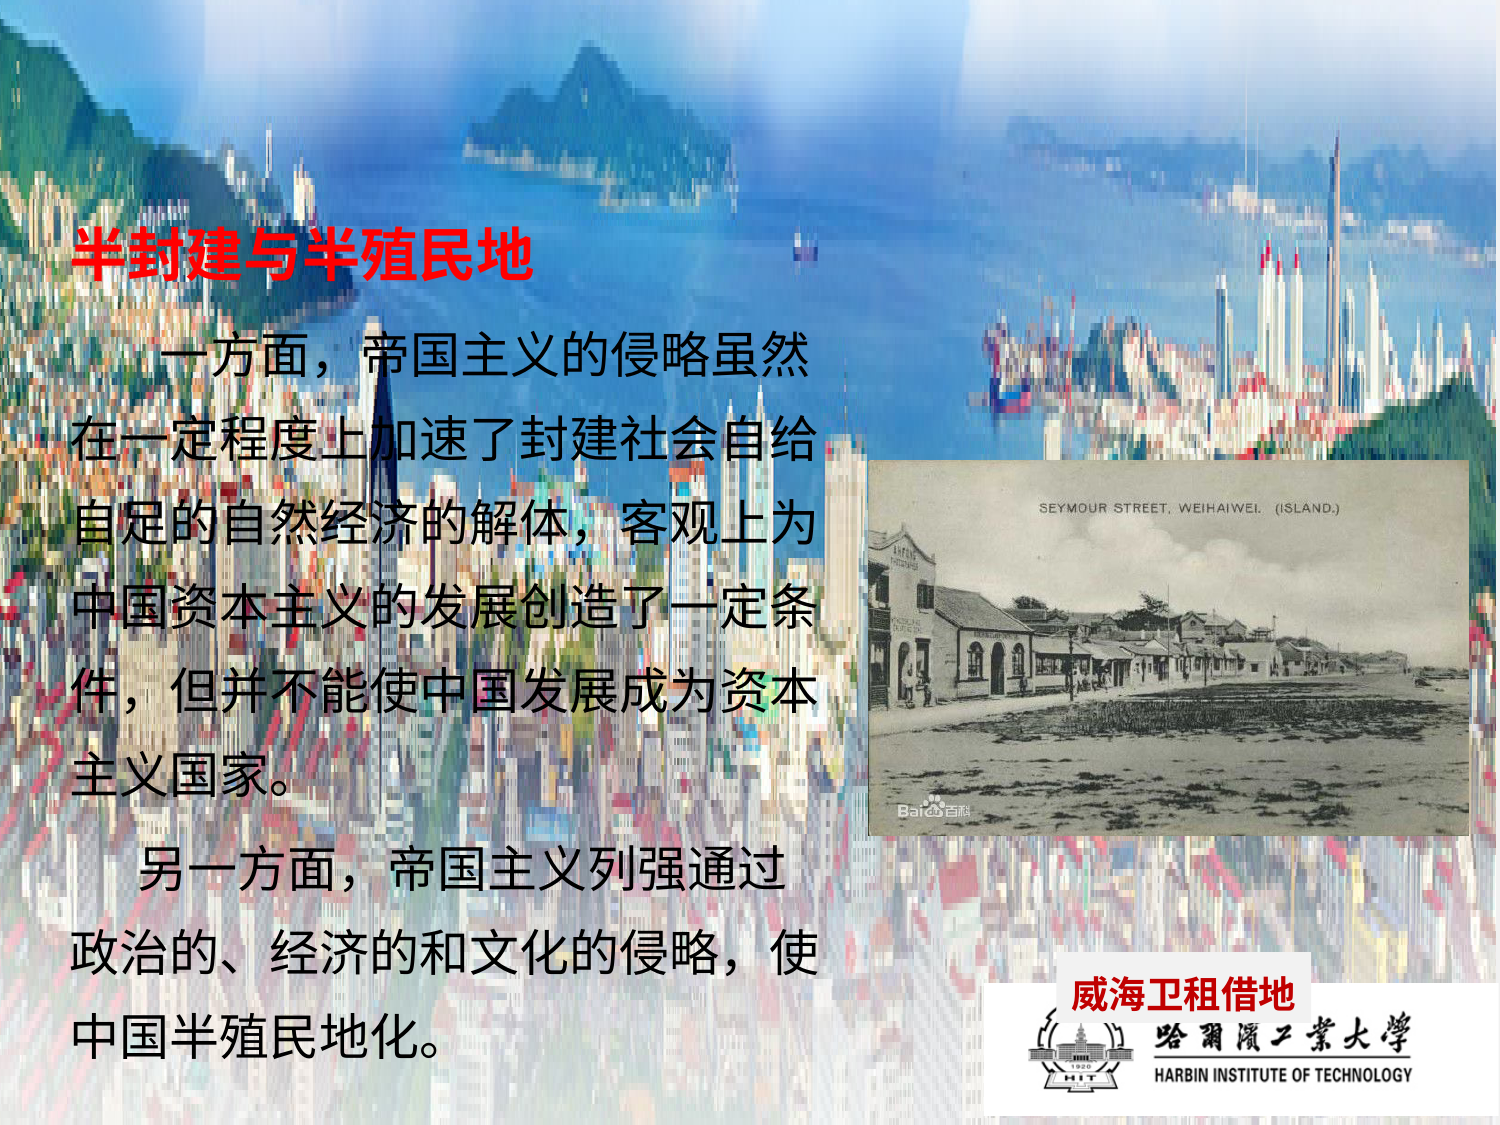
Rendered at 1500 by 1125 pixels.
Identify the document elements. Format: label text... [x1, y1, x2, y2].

list 一方面，帝国主义的侵略虽然在一定程度上加速了封建社会自给自足的自然经济的解体，客观上为中国资本主义的发展创造了一定条件，但并不能使中国发展成为资本主义国家。 另一方面，帝国主义列强通过政治的、经济的和文化的侵略，使中国半殖民地化。 [54, 291, 845, 1056]
text_box 半封建与半殖民地 [54, 210, 561, 296]
text_box 威海卫租借地 [1056, 952, 1312, 1023]
picture [0, 0, 1500, 1125]
